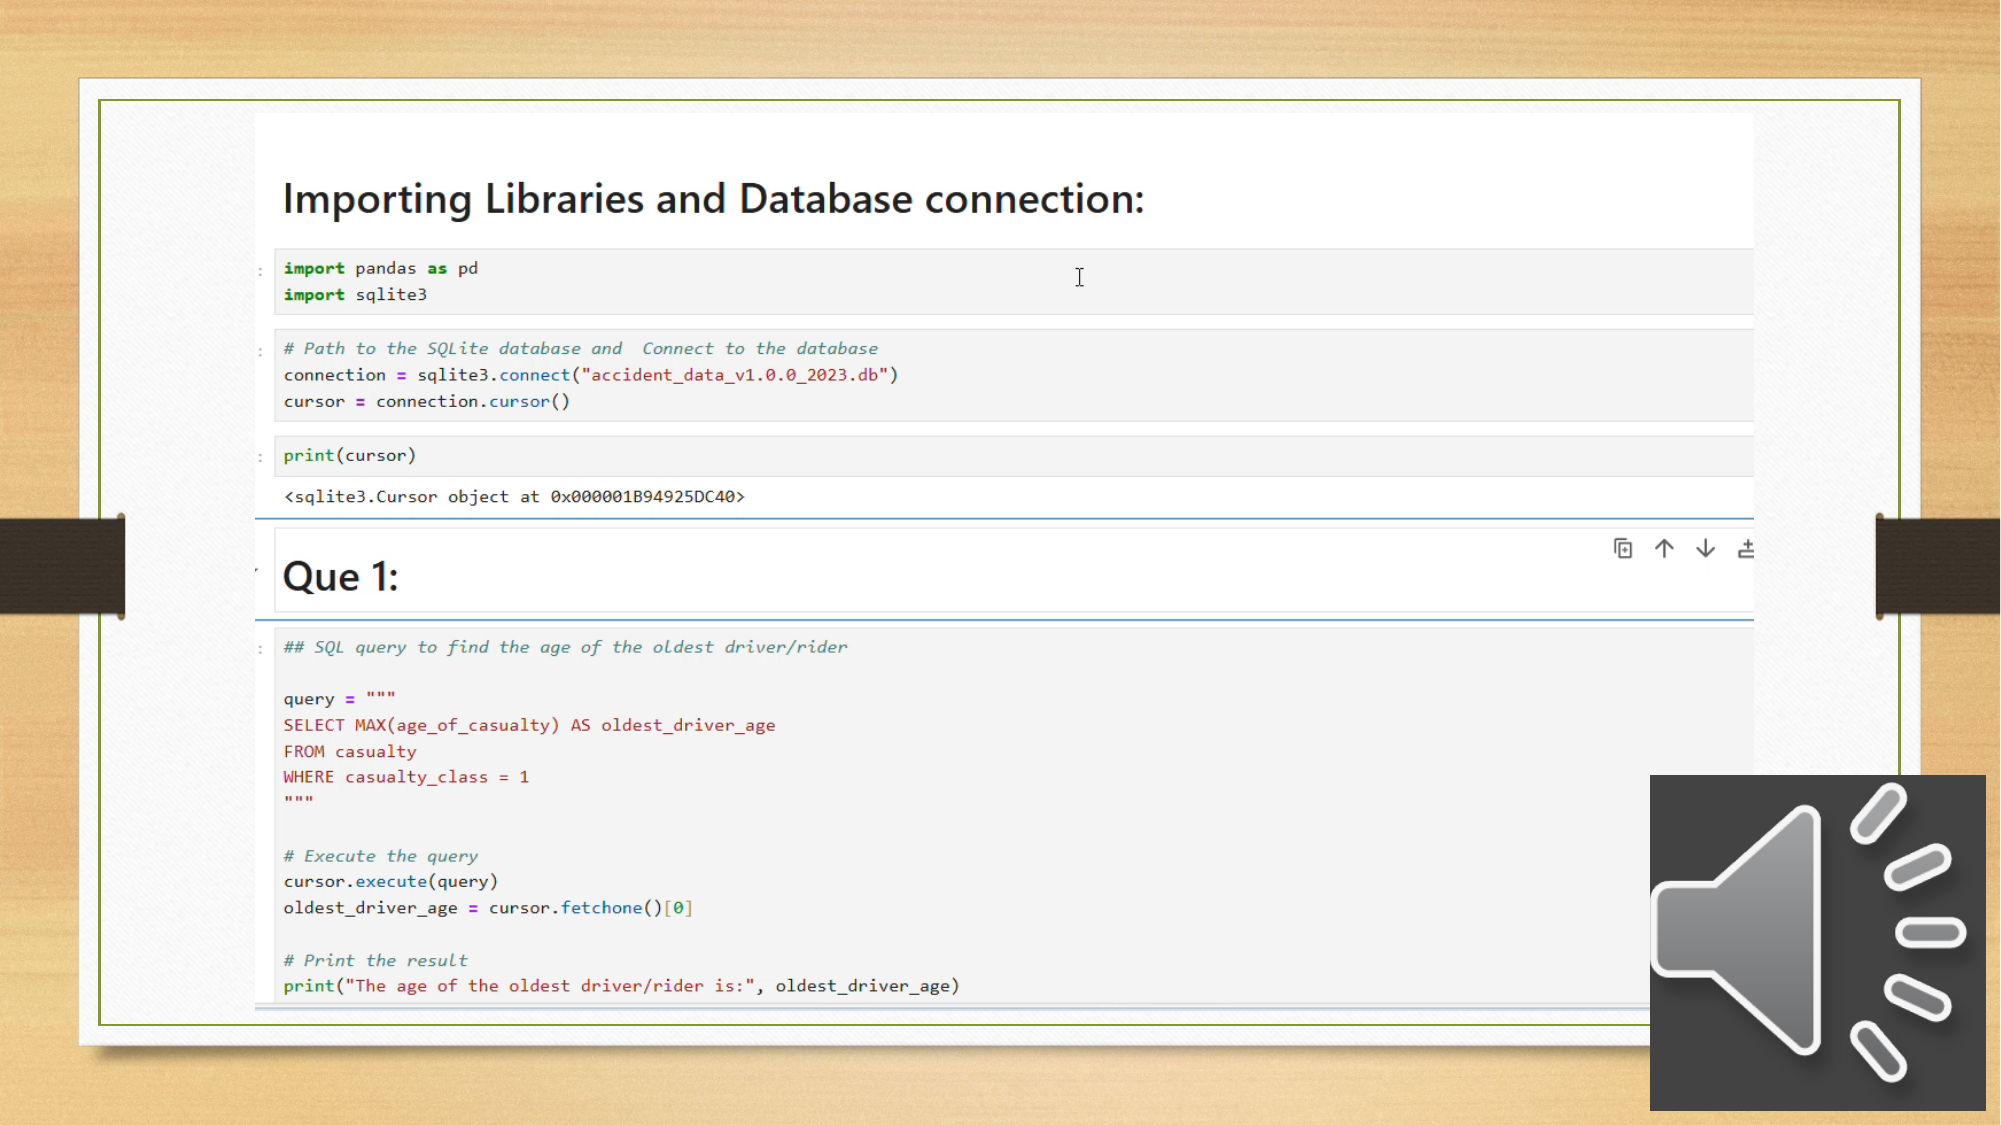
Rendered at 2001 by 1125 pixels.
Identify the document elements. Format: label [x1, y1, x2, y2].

text_box [254, 112, 1756, 1012]
picture [0, 0, 2001, 1125]
